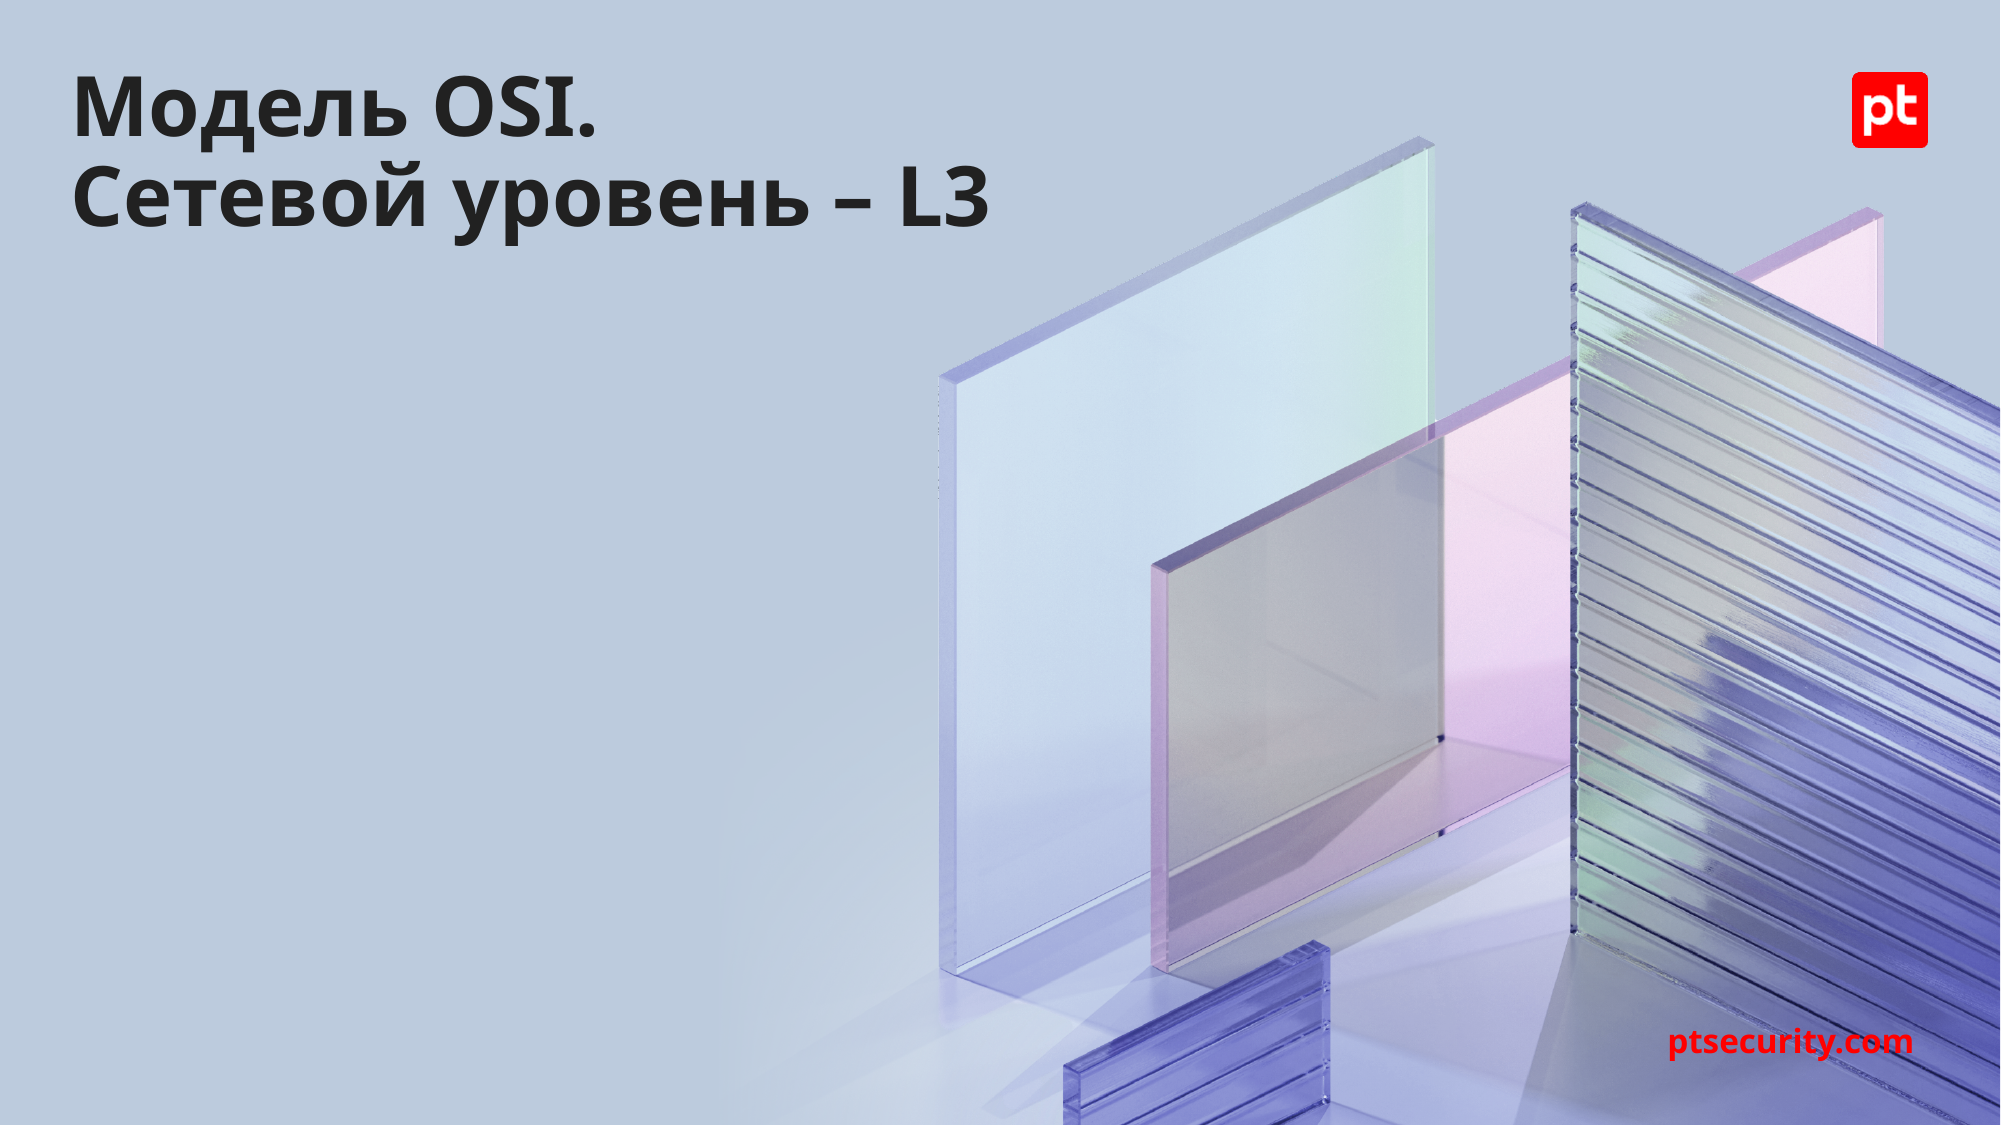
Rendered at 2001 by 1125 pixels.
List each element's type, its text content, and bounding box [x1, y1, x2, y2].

title Модель OSI. Сетевой уровень – L3 [55, 57, 1231, 976]
picture [719, 0, 2001, 1125]
